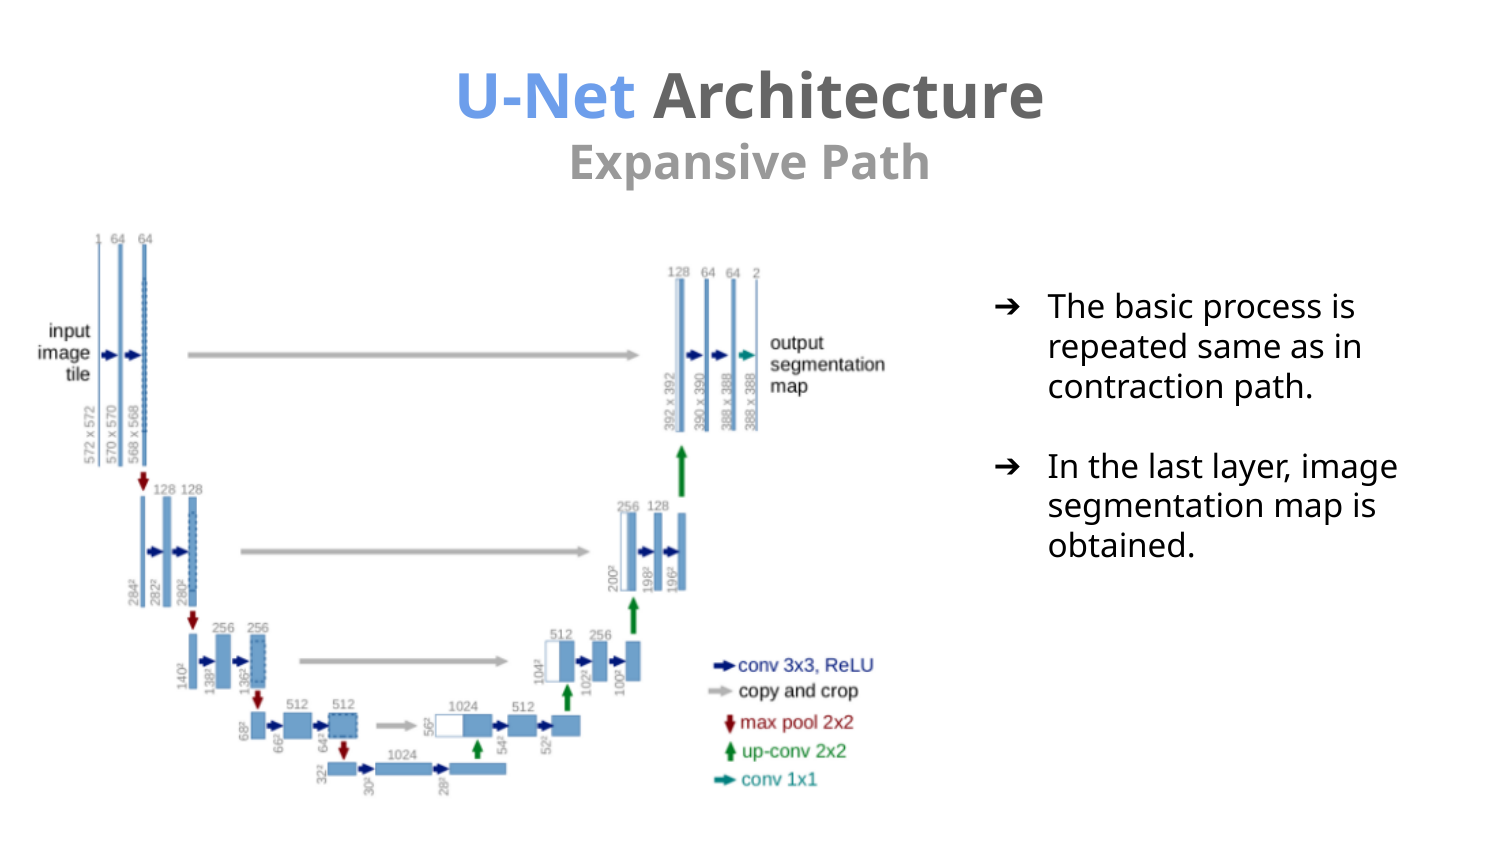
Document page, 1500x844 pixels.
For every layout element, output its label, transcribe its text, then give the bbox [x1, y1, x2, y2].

picture [24, 212, 942, 819]
text_box U-Net Architecture Expansive Path [32, 41, 1468, 188]
text_box The basic process is repeated same as in contraction path. In the last layer, image segmentation map is obtained. [957, 270, 1468, 677]
